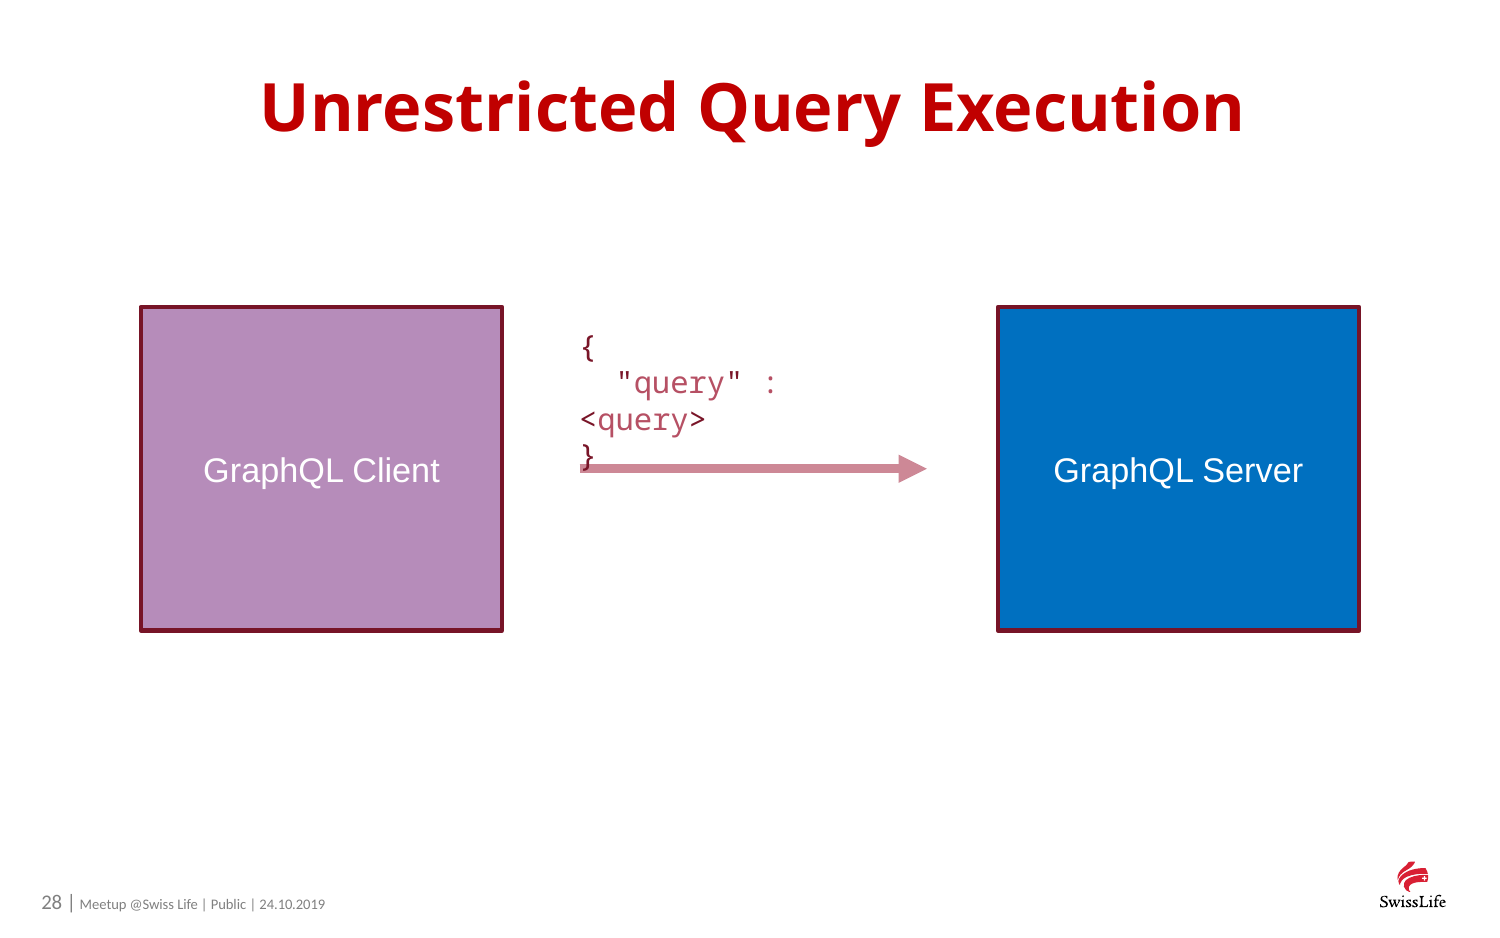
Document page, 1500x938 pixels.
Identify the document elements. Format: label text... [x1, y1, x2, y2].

text_box { "query" : <query> } [565, 319, 927, 480]
text_box GraphQL Client [139, 305, 504, 633]
title Unrestricted Query Execution [143, 59, 1357, 186]
text_box GraphQL Server [996, 305, 1361, 633]
